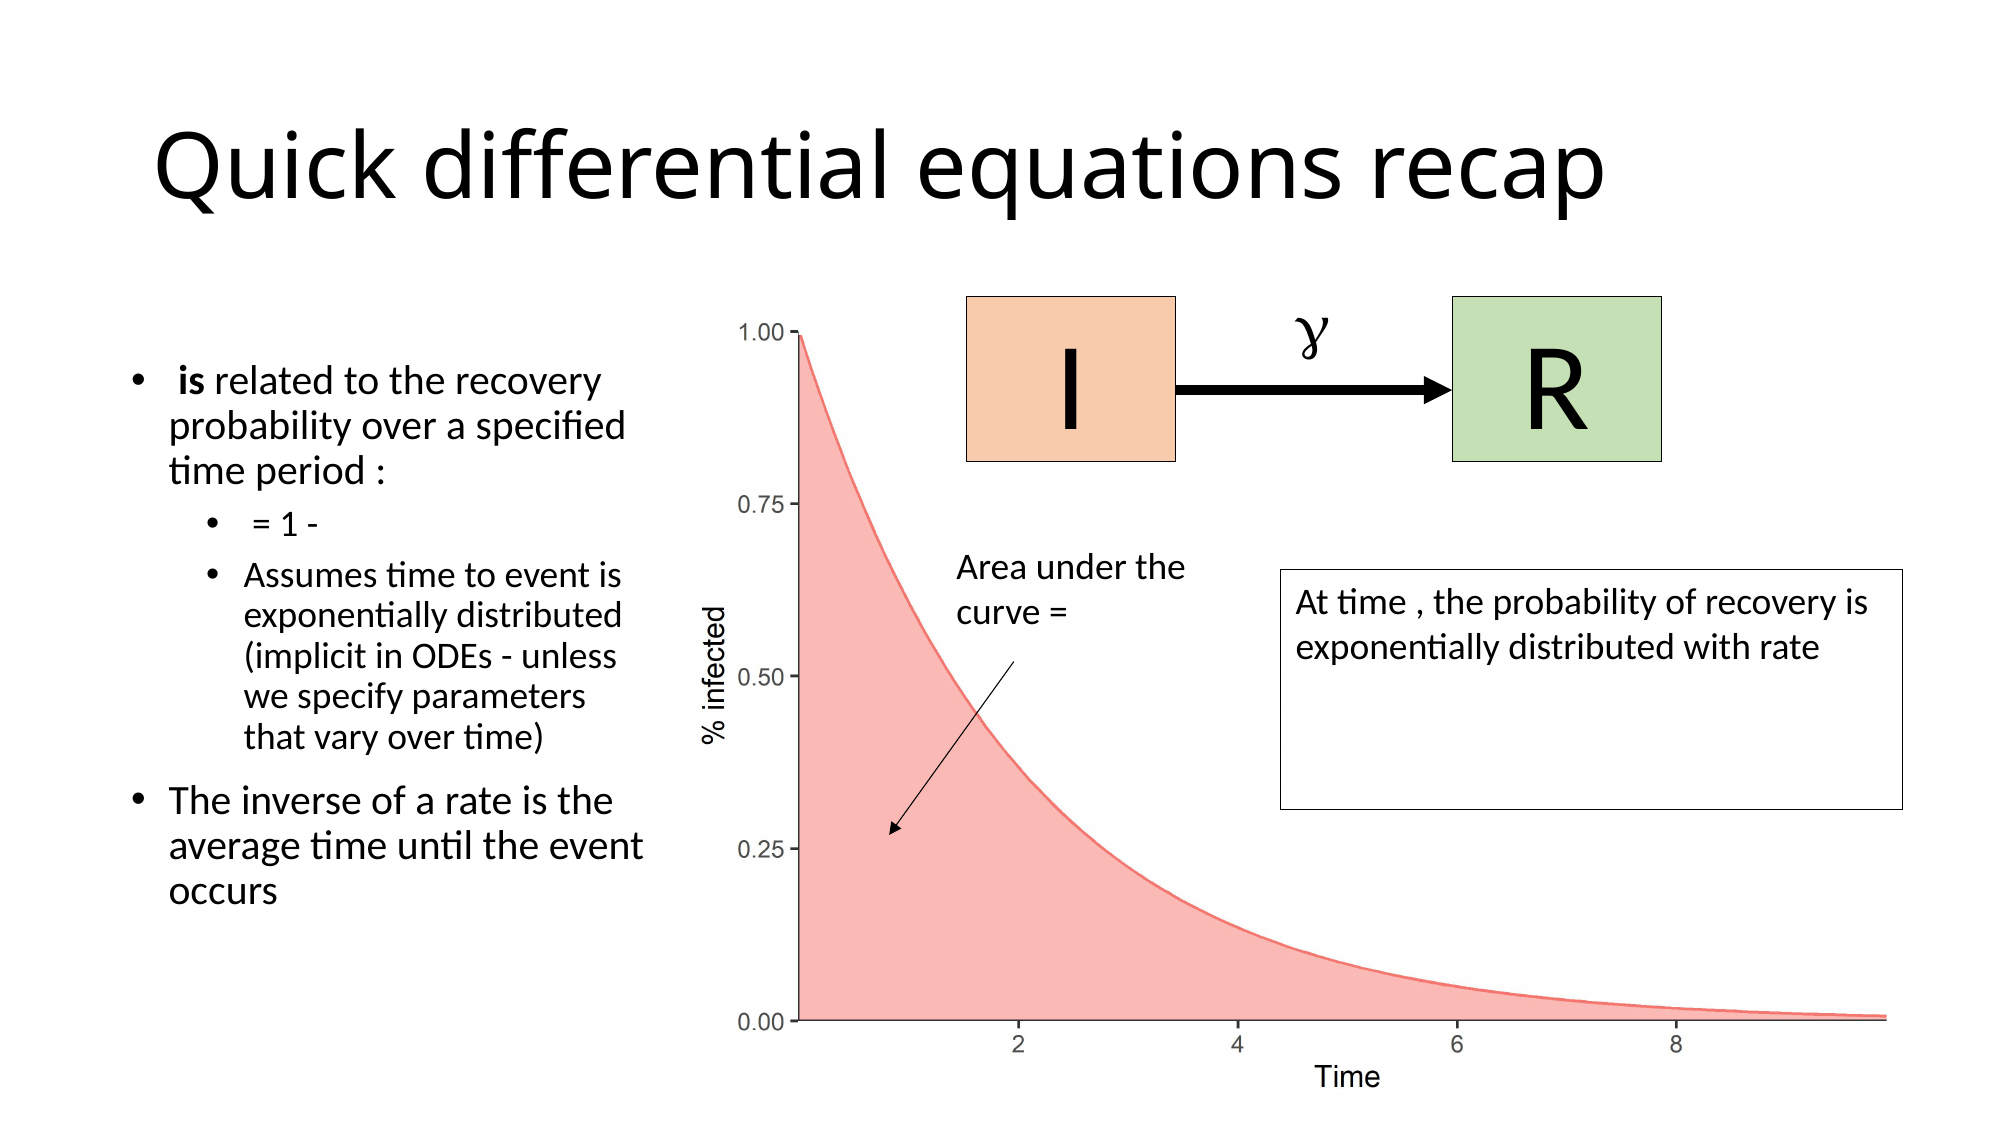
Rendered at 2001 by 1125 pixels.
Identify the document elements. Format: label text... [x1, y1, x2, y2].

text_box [798, 59, 1902, 1080]
title Quick differential equations recap [137, 59, 798, 278]
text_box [889, 661, 1014, 835]
picture [686, 316, 1917, 1108]
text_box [966, 277, 1662, 464]
